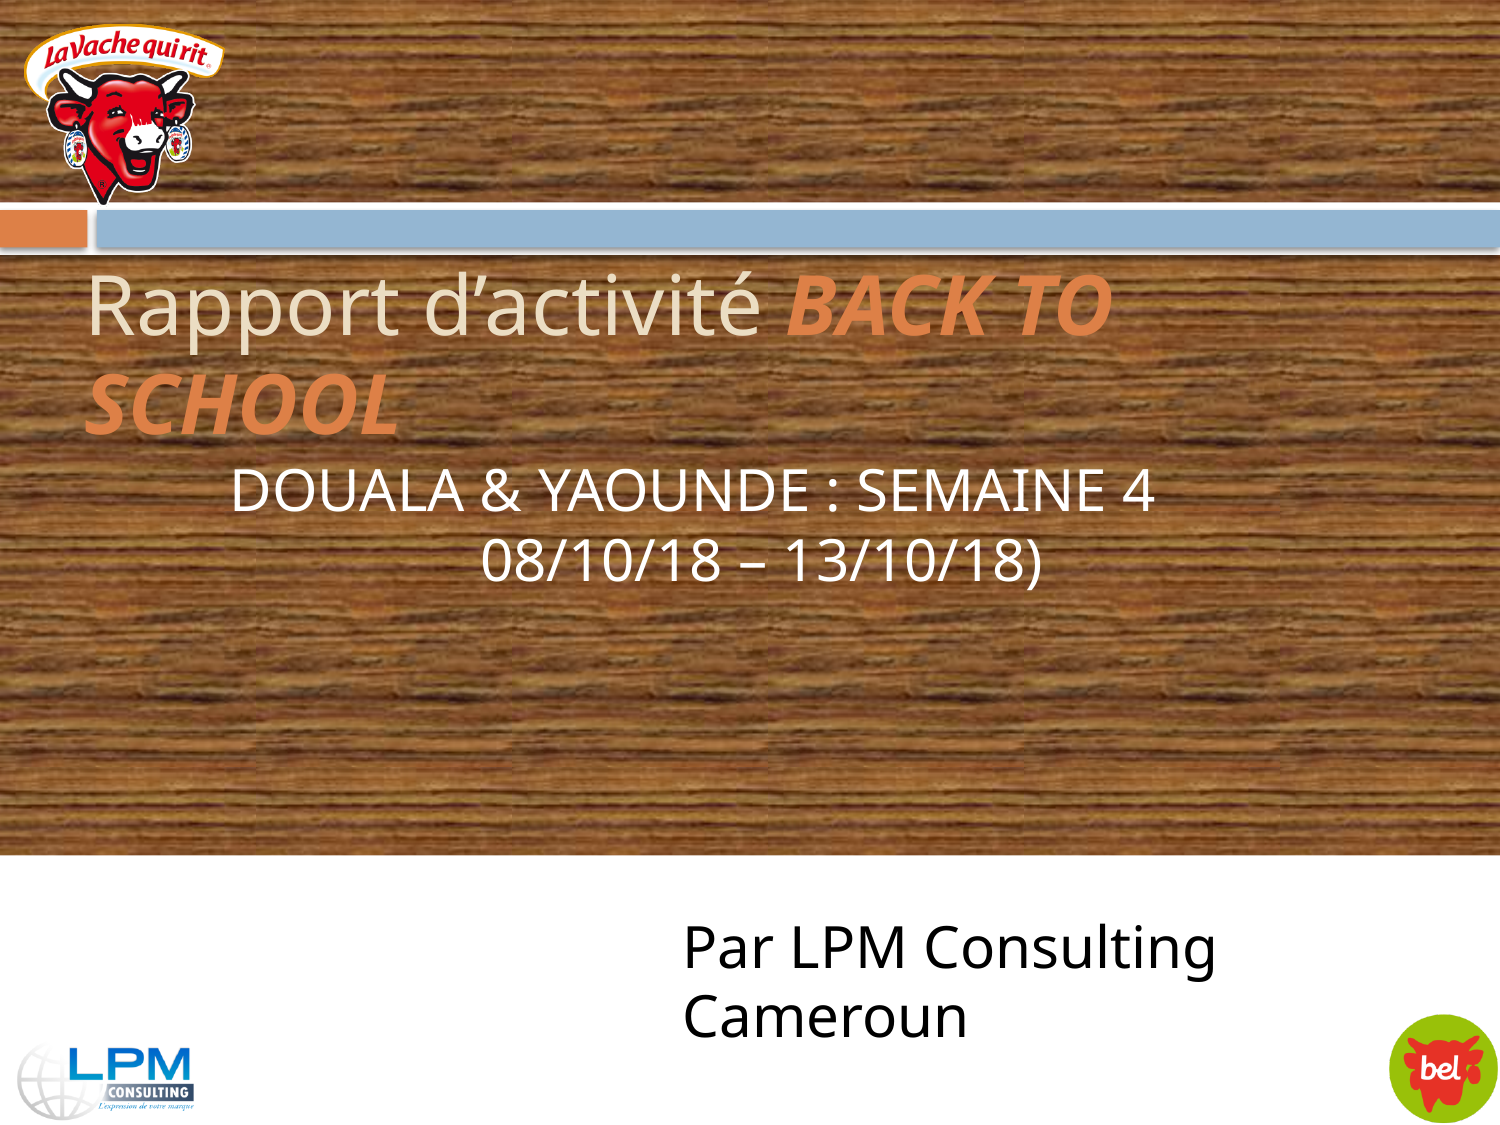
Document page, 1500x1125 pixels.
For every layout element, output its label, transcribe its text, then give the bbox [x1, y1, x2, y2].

text_box DOUALA & YAOUNDE : SEMAINE 4 08/10/18 – 13/10/18) [164, 446, 1360, 600]
text_box [0, 854, 1500, 1125]
picture [0, 1030, 215, 1125]
title Rapport d’activité BACK TO SCHOOL [70, 257, 1421, 446]
picture [0, 255, 1500, 854]
picture [1387, 1012, 1500, 1125]
picture [0, 0, 1500, 207]
text_box Par LPM Consulting Cameroun [667, 902, 1418, 1057]
